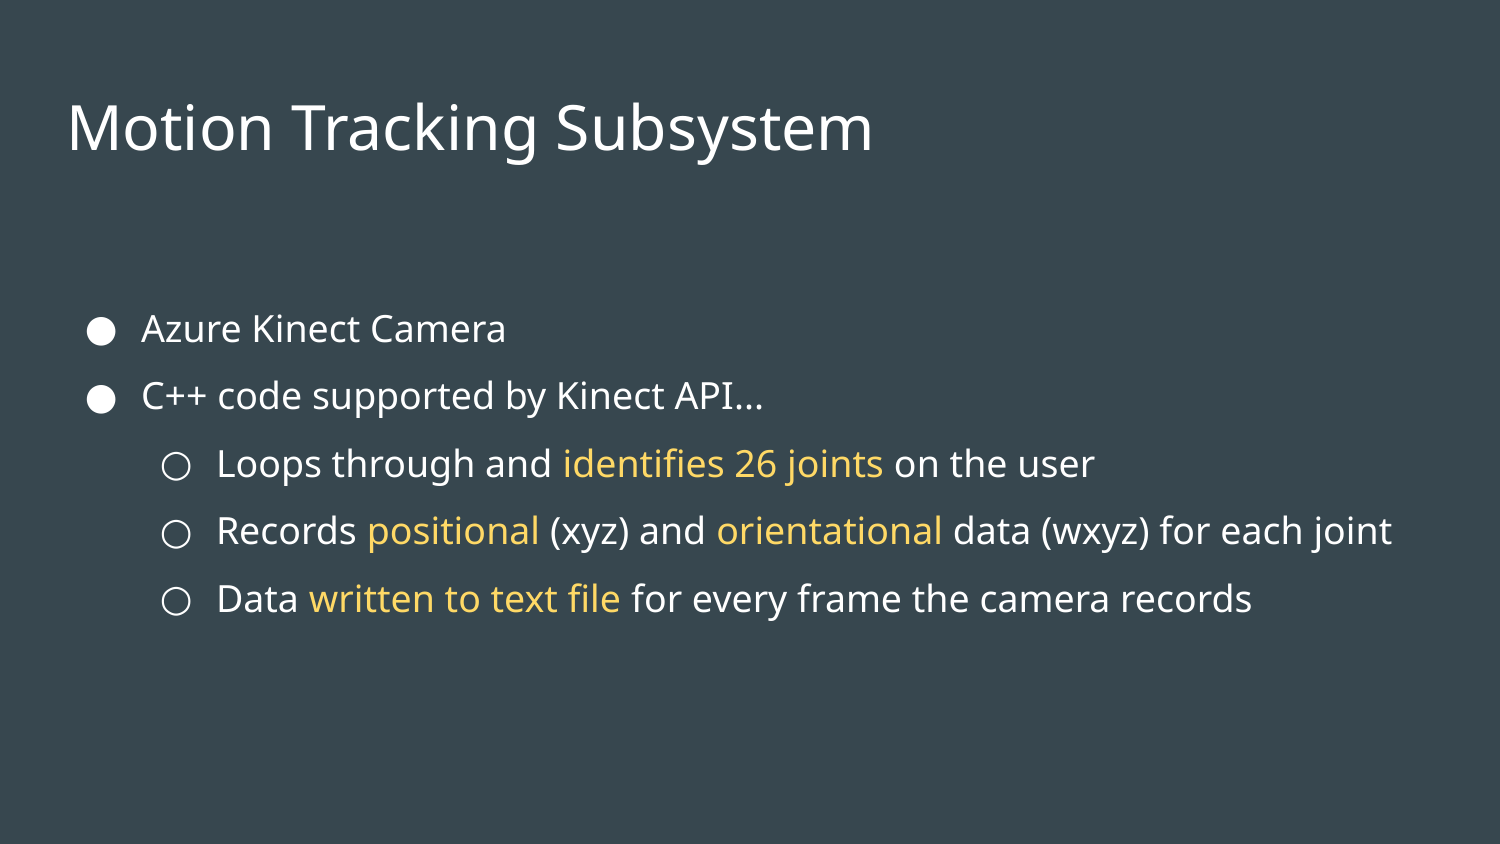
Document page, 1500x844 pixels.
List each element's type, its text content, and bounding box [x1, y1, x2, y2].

title Motion Tracking Subsystem [51, 72, 1449, 167]
list Azure Kinect Camera C++ code supported by Kinect API... Loops through and identifies 26 joints on the user Records positional (xyz) and orientational data (wxyz) for each joint Data written to text file for every frame the camera records [51, 189, 1449, 750]
